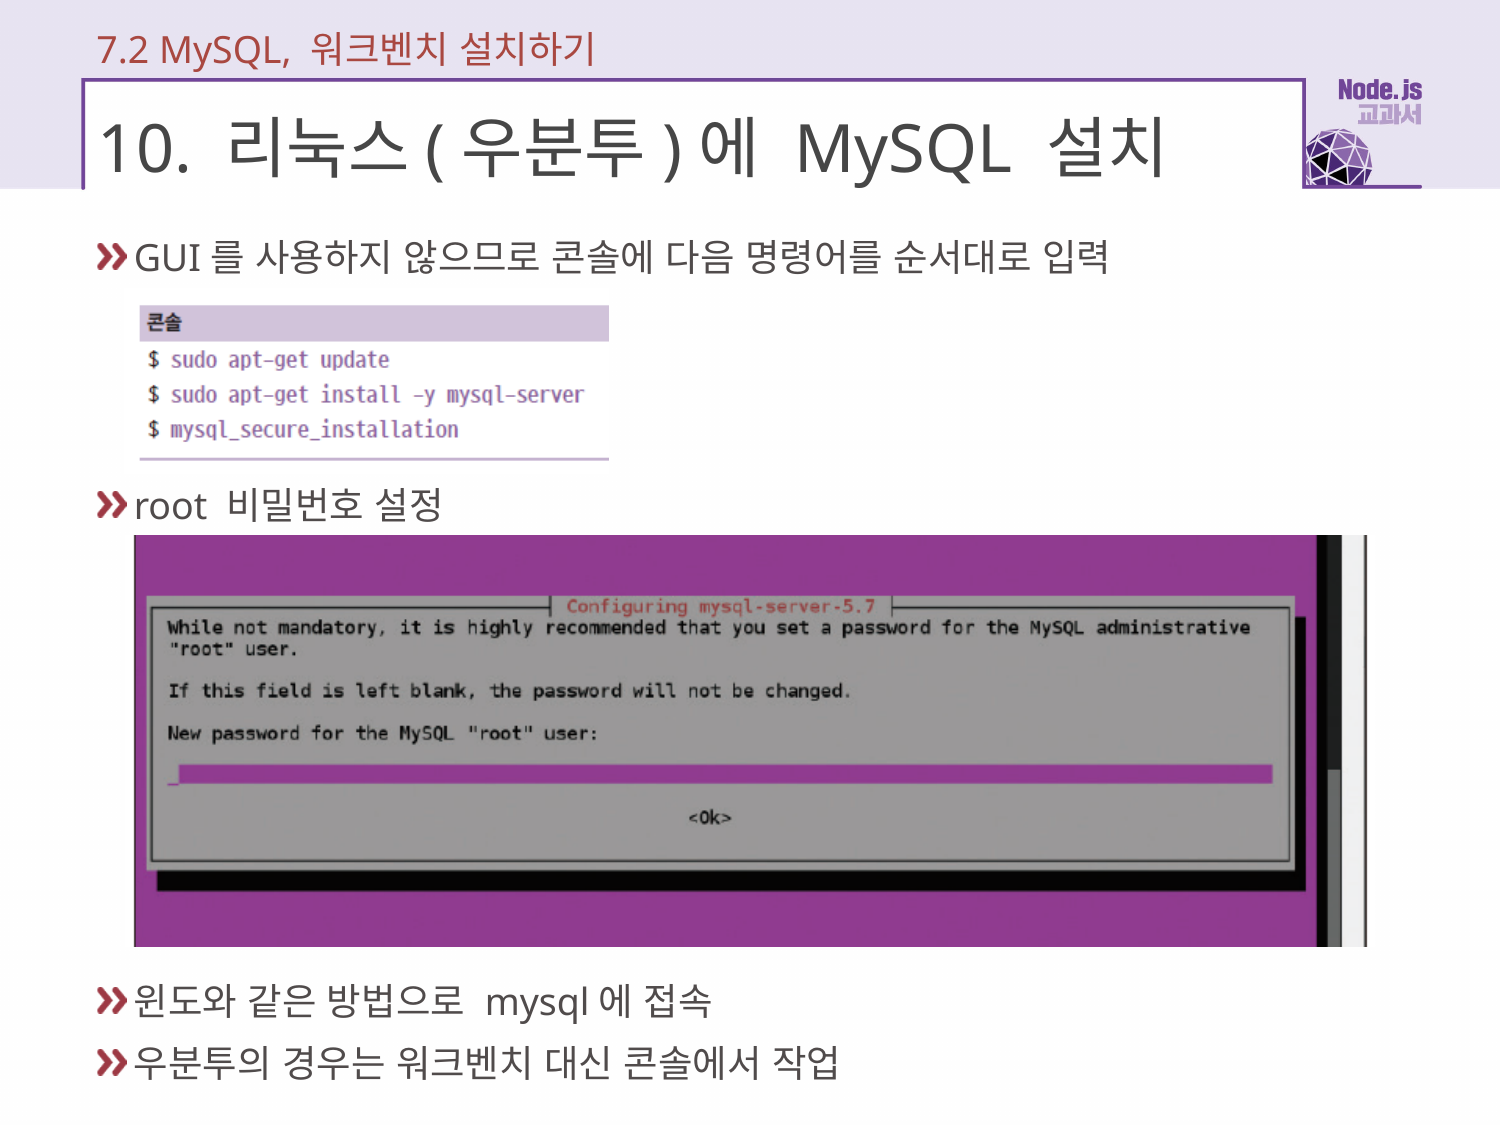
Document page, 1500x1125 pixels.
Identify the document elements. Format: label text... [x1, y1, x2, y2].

list GUI를 사용하지 않으므로 콘솔에 다음 명령어를 순서대로 입력 root 비밀번호 설정 윈도와 같은 방법으로 mysql에 접속 우분투의 경우는 워크벤치 대신 콘솔에서 작업 [81, 222, 1412, 1111]
title 10. 리눅스(우분투)에 MySQL 설치 [82, 61, 1413, 193]
text_box 7.2 MySQL, 워크벤치 설치하기 [81, 14, 807, 62]
picture [0, 0, 1500, 1125]
